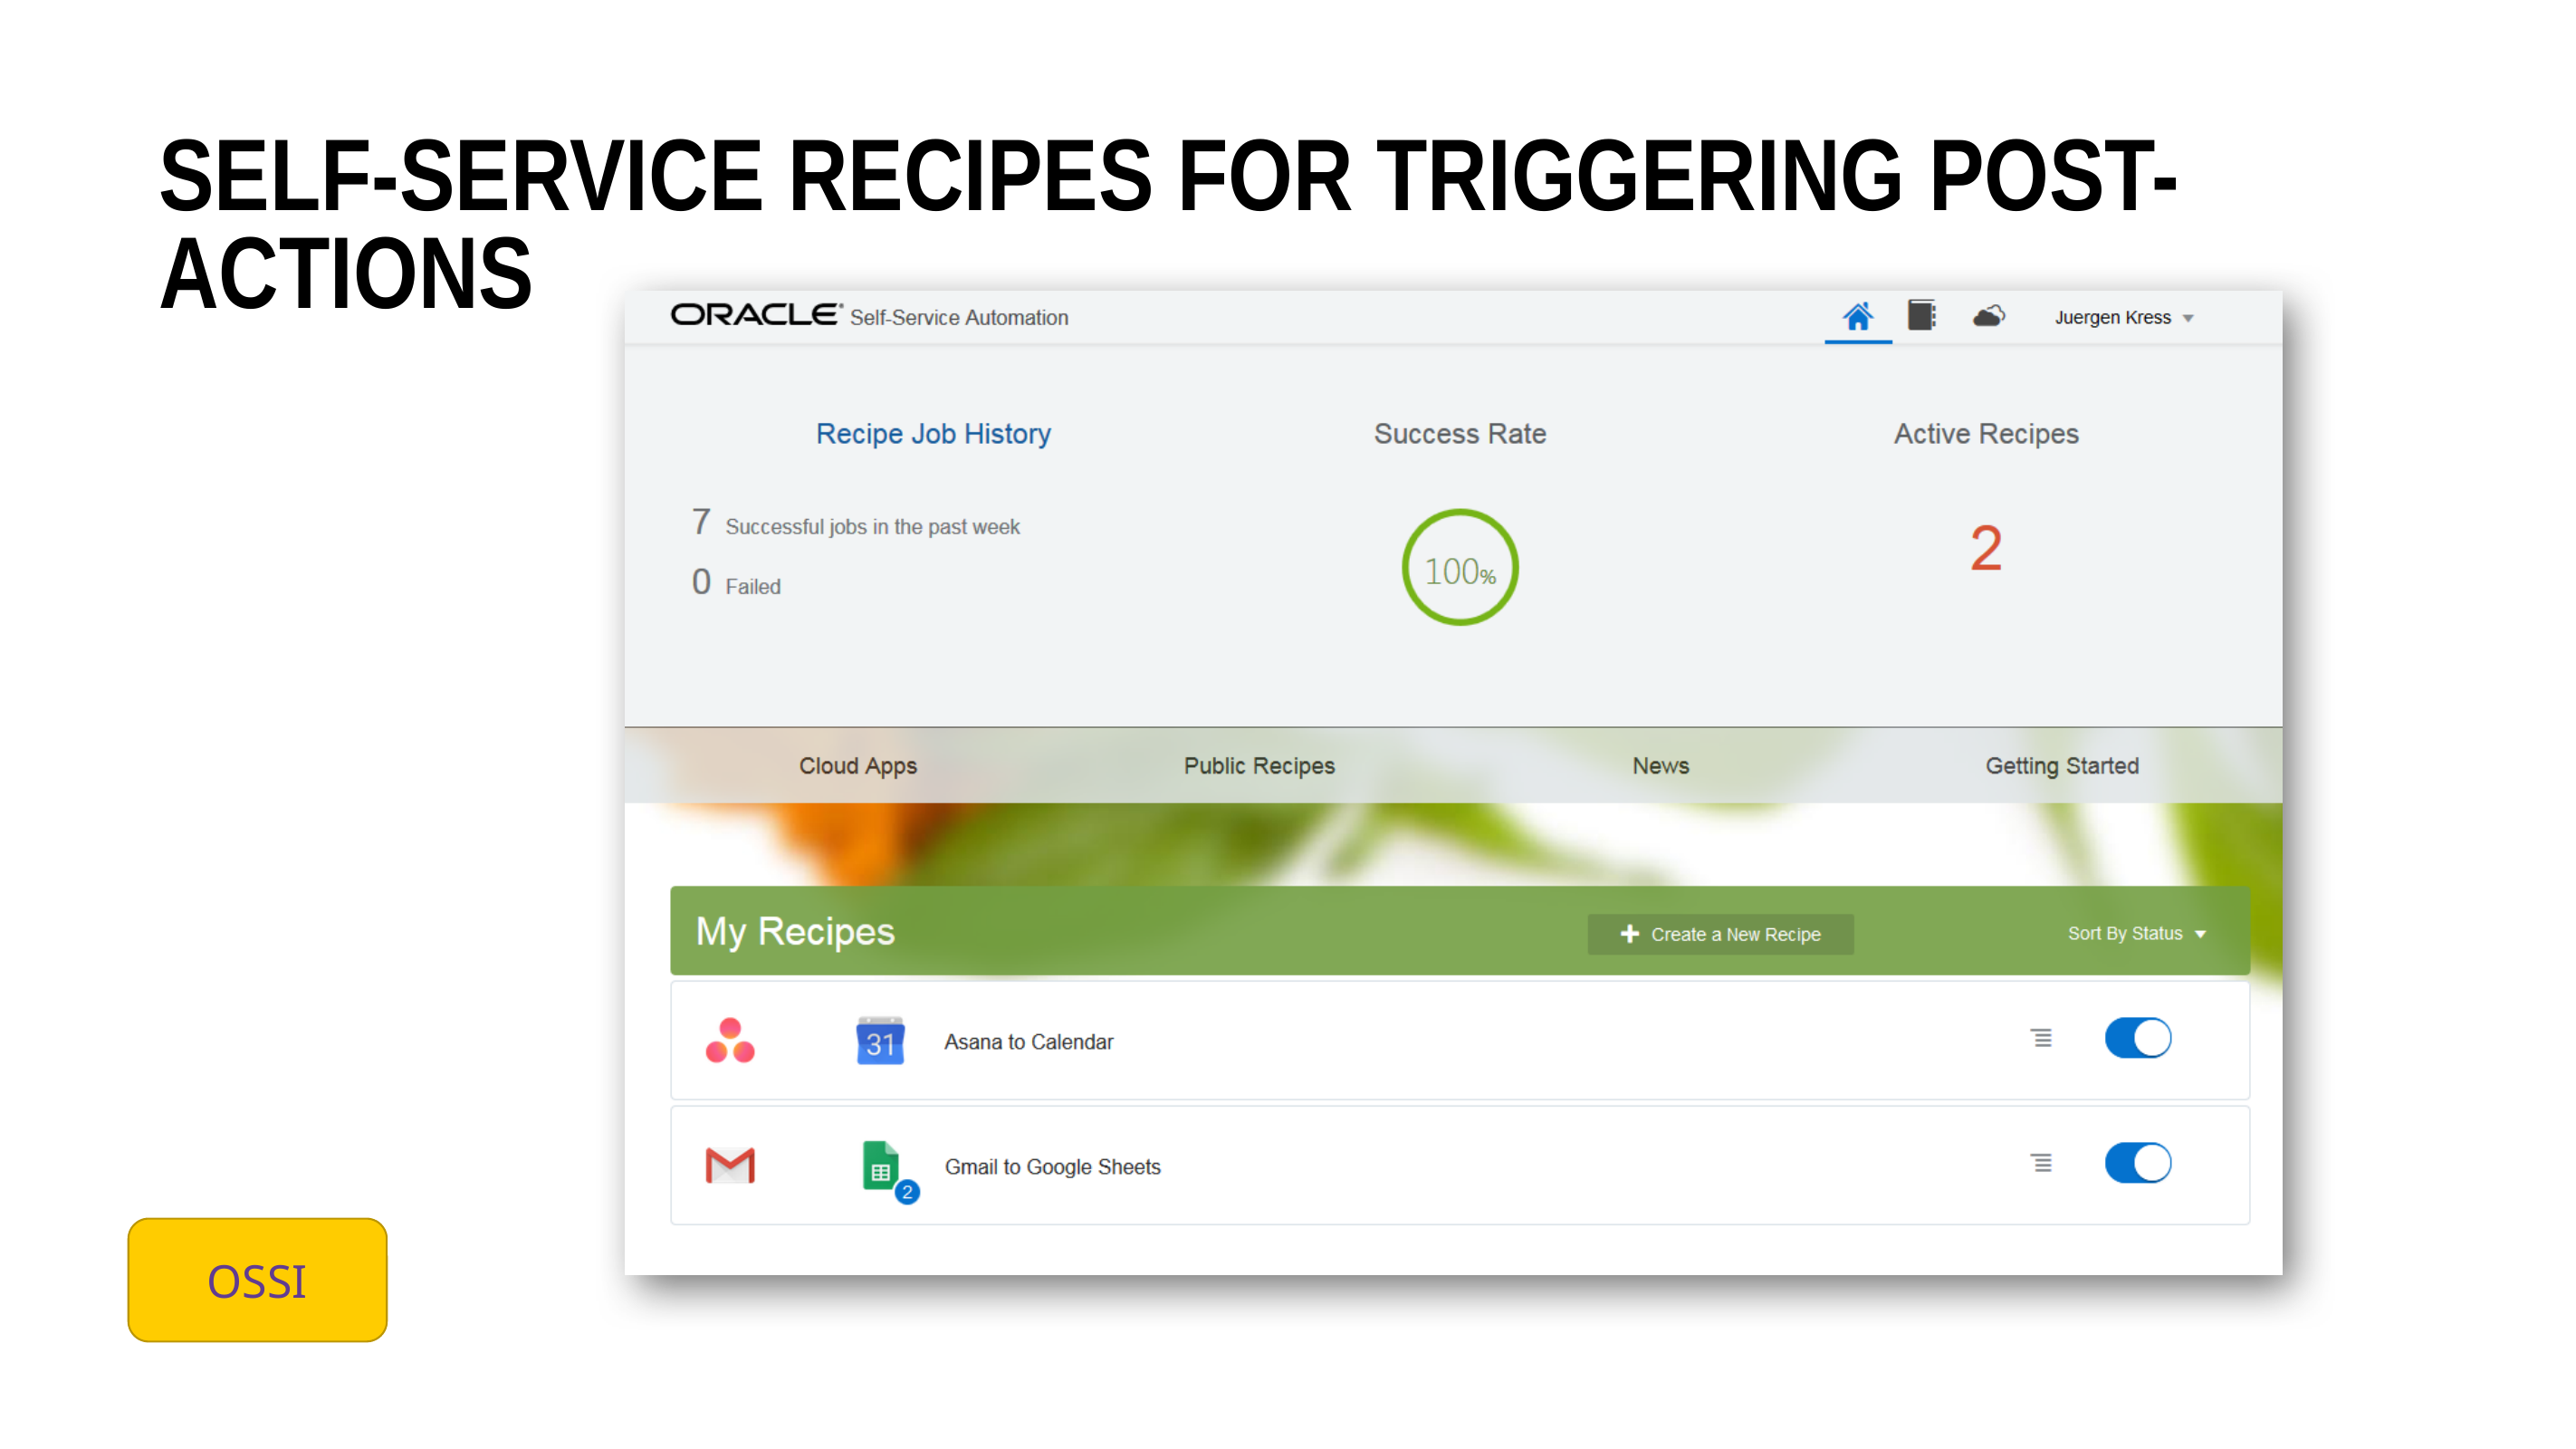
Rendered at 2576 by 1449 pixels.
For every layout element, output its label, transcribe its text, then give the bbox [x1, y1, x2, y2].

title Self-Service Recipes For Triggering Post-Actions [145, 125, 2408, 326]
text_box OSSI [127, 1217, 388, 1343]
picture [625, 291, 2283, 1276]
